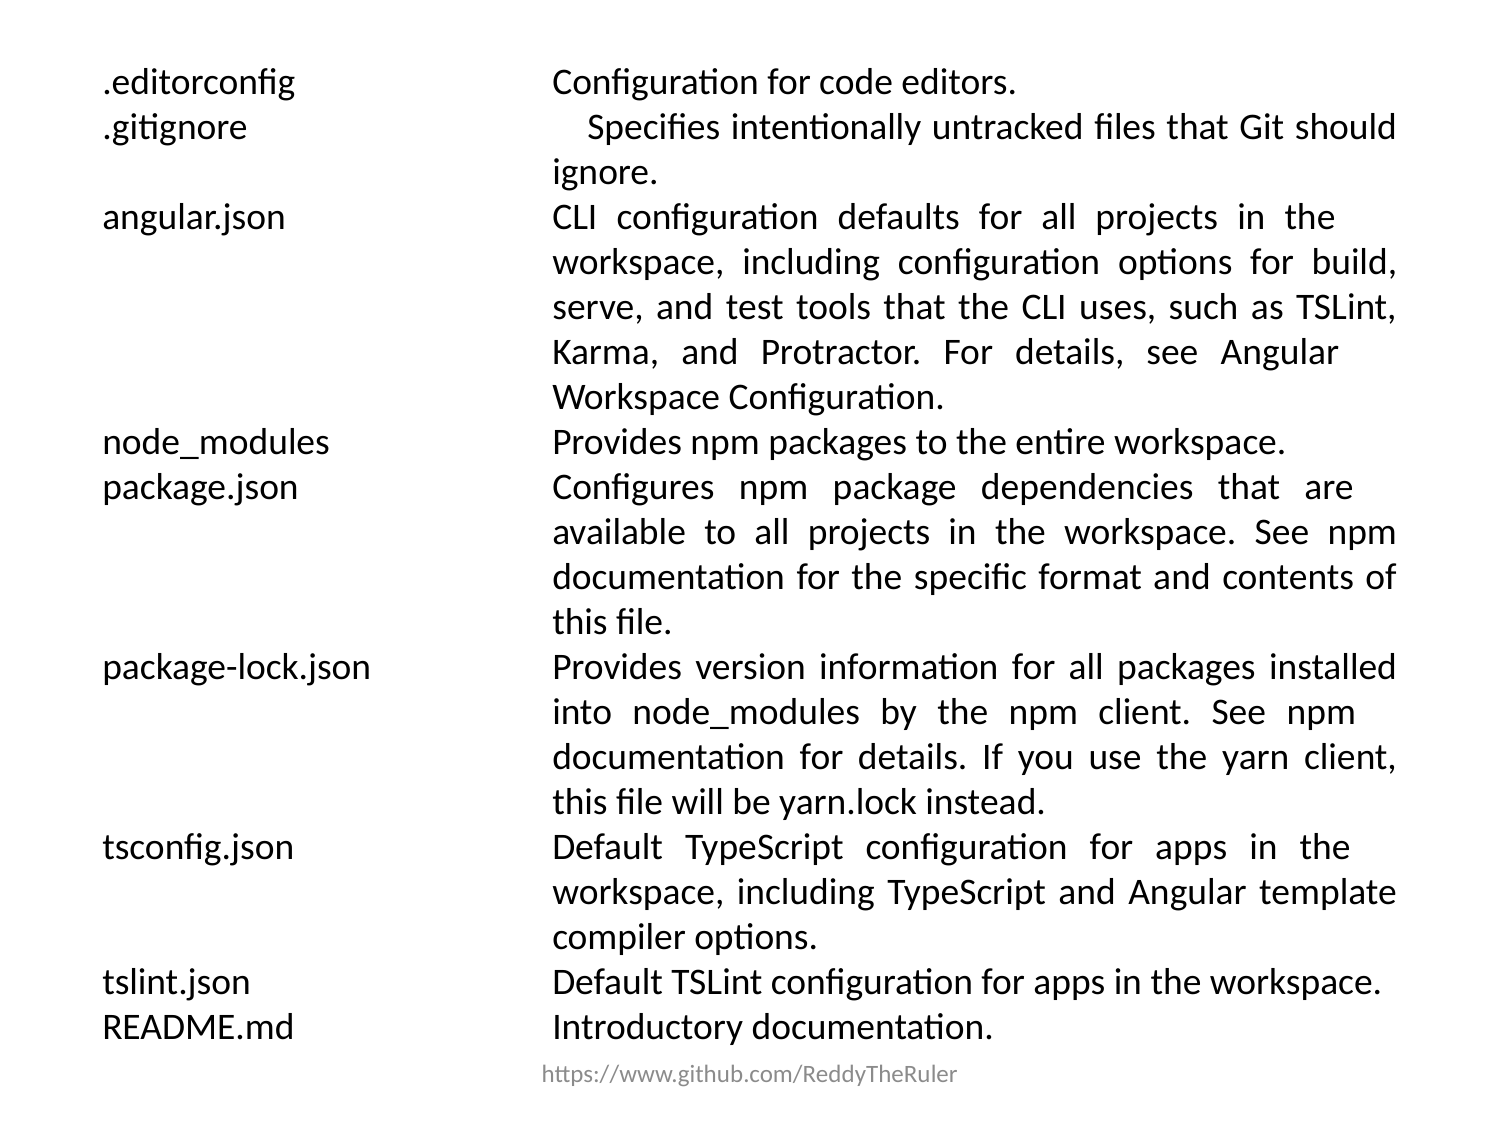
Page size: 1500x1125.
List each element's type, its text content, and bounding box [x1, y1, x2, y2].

text_box .editorconfig Configuration for code editors. .gitignore Specifies intentionally untracked files that Git should ignore. angular.json CLI configuration defaults for all projects in the workspace, including configuration options for build, serve, and test tools that the CLI uses, such as TSLint, Karma, and Protractor. For details, see Angular Workspace Configuration. node_modules Provides npm packages to the entire workspace. package.json Configures npm package dependencies that are available to all projects in the workspace. See npm documentation for the specific format and contents of this file. package-lock.json Provides version information for all packages installed into node_modules by the npm client. See npm documentation for details. If you use the yarn client, this file will be yarn.lock instead. tsconfig.json Default TypeScript configuration for apps in the workspace, including TypeScript and Angular template compiler options. tslint.json Default TSLint configuration for apps in the workspace. README.md Introductory documentation. [87, 49, 1413, 1055]
footer https://www.github.com/ReddyTheRuler [512, 1055, 988, 1103]
